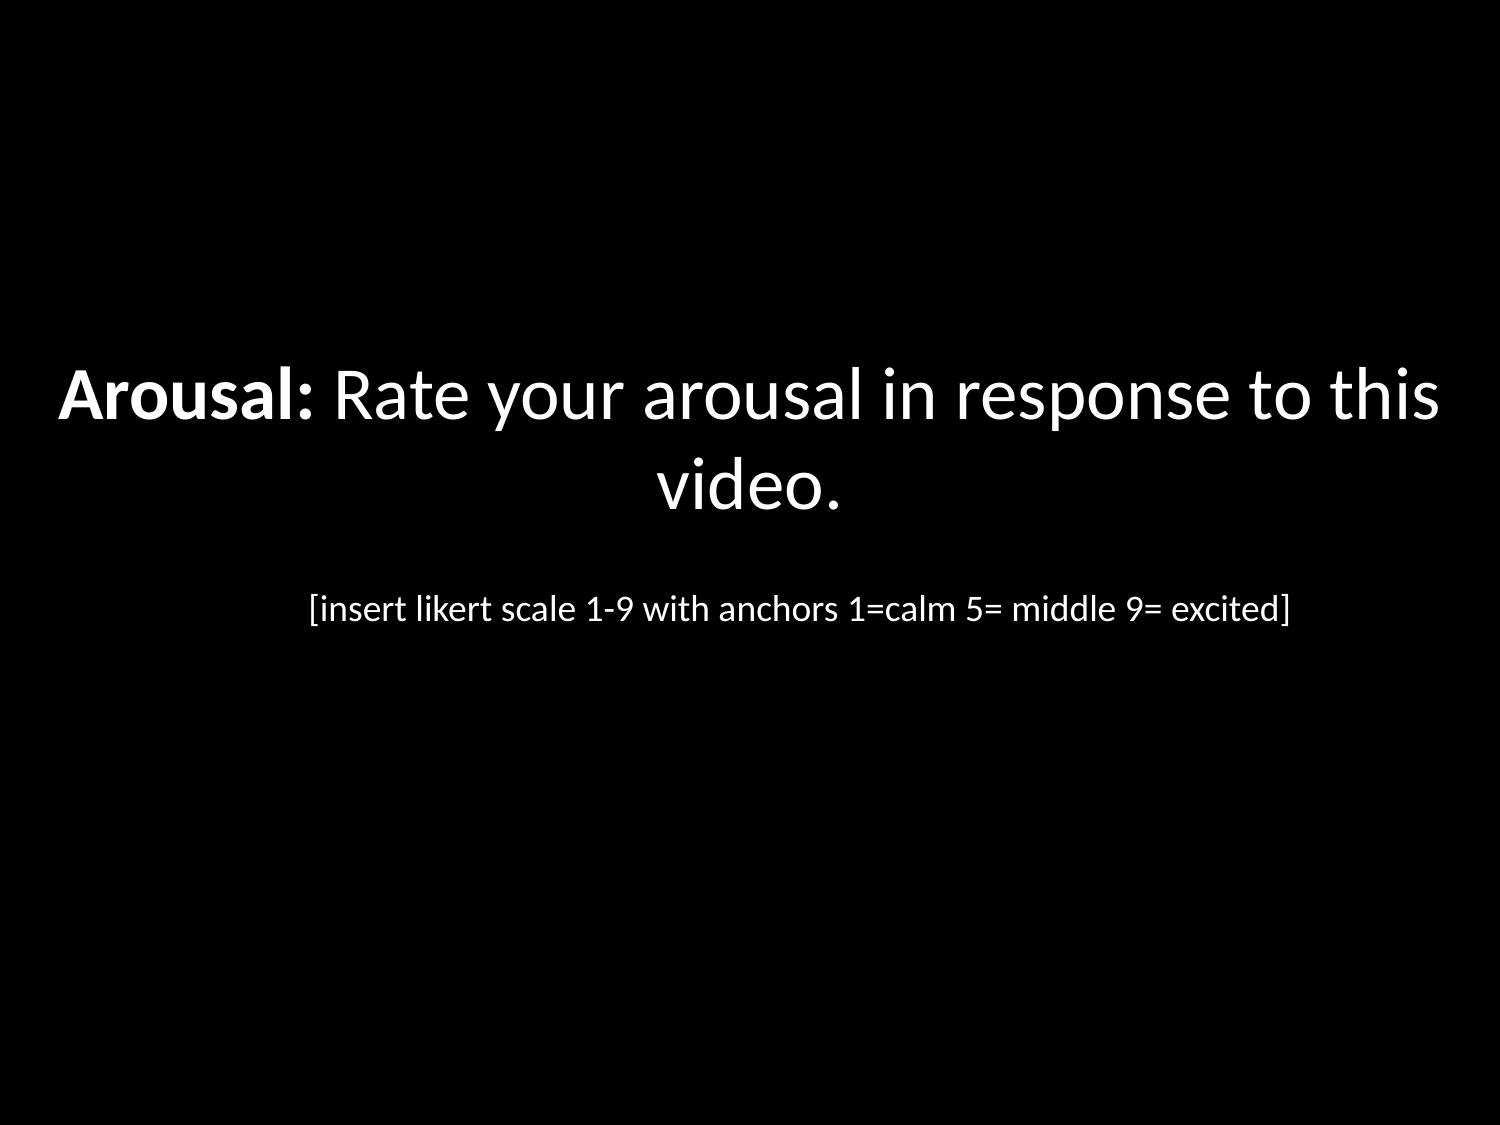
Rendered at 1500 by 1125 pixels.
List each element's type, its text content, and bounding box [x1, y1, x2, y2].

text_box Arousal: Rate your arousal in response to this video. [0, 336, 1500, 732]
text_box [insert likert scale 1-9 with anchors 1=calm 5= middle 9= excited] [247, 576, 1354, 637]
